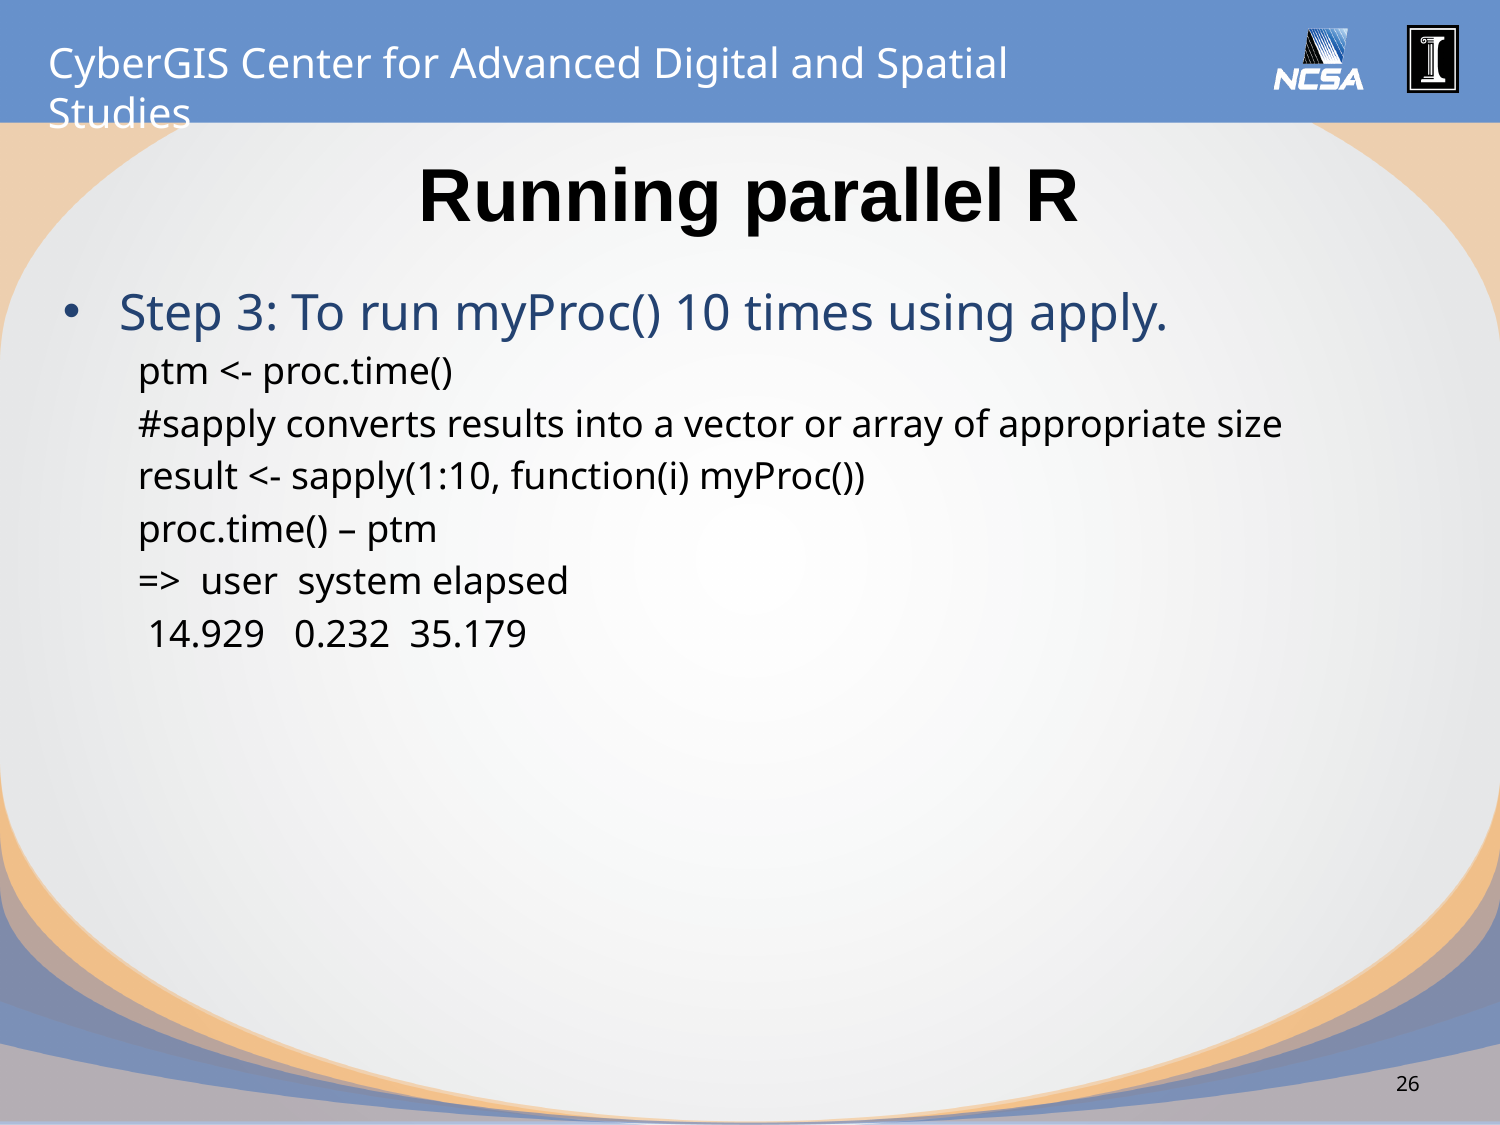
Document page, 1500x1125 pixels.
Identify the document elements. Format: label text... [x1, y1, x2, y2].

title Running parallel R [75, 134, 1425, 245]
picture [0, 0, 1500, 1125]
slide_number 26 [1391, 1042, 1478, 1103]
list Step 3: To run myProc() 10 times using apply. ptm <- proc.time() #sapply converts results into a vector or array of appropriate size result <- sapply(1:10, function(i) myProc()) proc.time() – ptm => user system elapsed 14.929 0.232 35.179 [47, 272, 1473, 1061]
